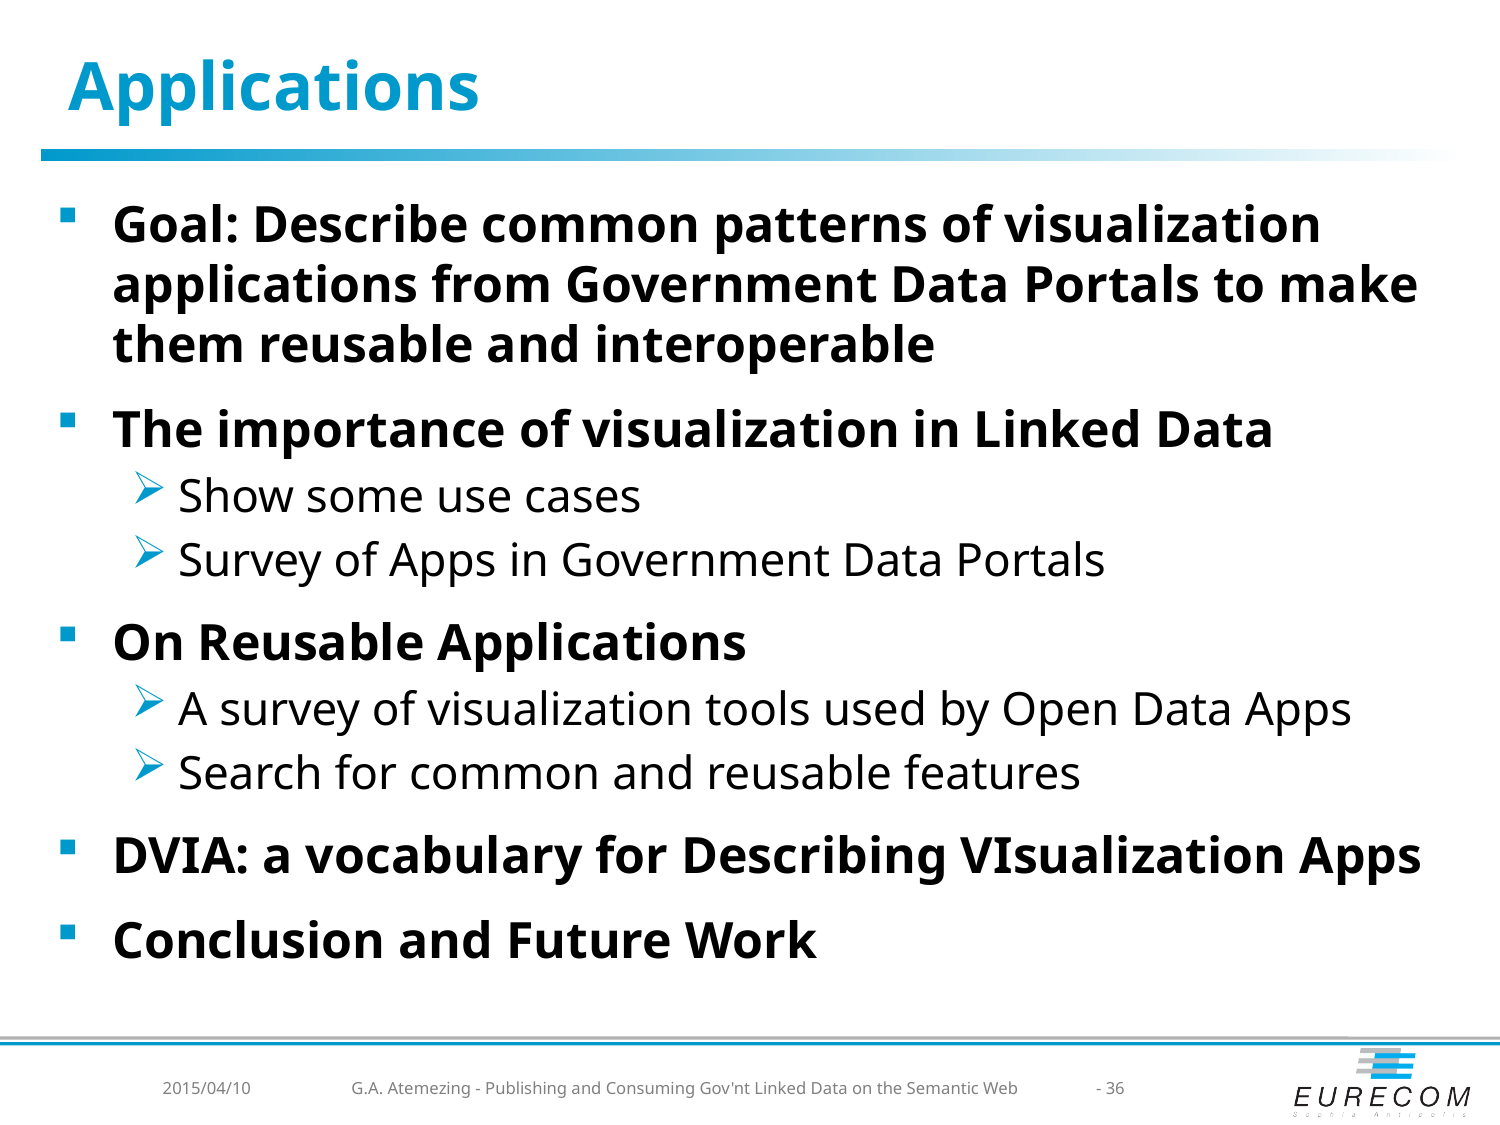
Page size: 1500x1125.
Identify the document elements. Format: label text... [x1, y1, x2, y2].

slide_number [147, 1070, 325, 1103]
title Applications [52, 30, 1460, 138]
footer G.A. Atemezing - Publishing and Consuming Gov'nt Linked Data on the Semantic Web [336, 1070, 1069, 1107]
list Goal: Describe common patterns of visualization applications from Government Data Portals to make them reusable and interoperable The importance of visualization in Linked Data Show some use cases Survey of Apps in Government Data Portals On Reusable Applications A survey of visualization tools used by Open Data Apps Search for common and reusable features DVIA: a vocabulary for Describing VIsualization Apps Conclusion and Future Work [40, 184, 1460, 1024]
picture [1293, 1048, 1477, 1118]
slide_number - 36 [1080, 1070, 1200, 1103]
